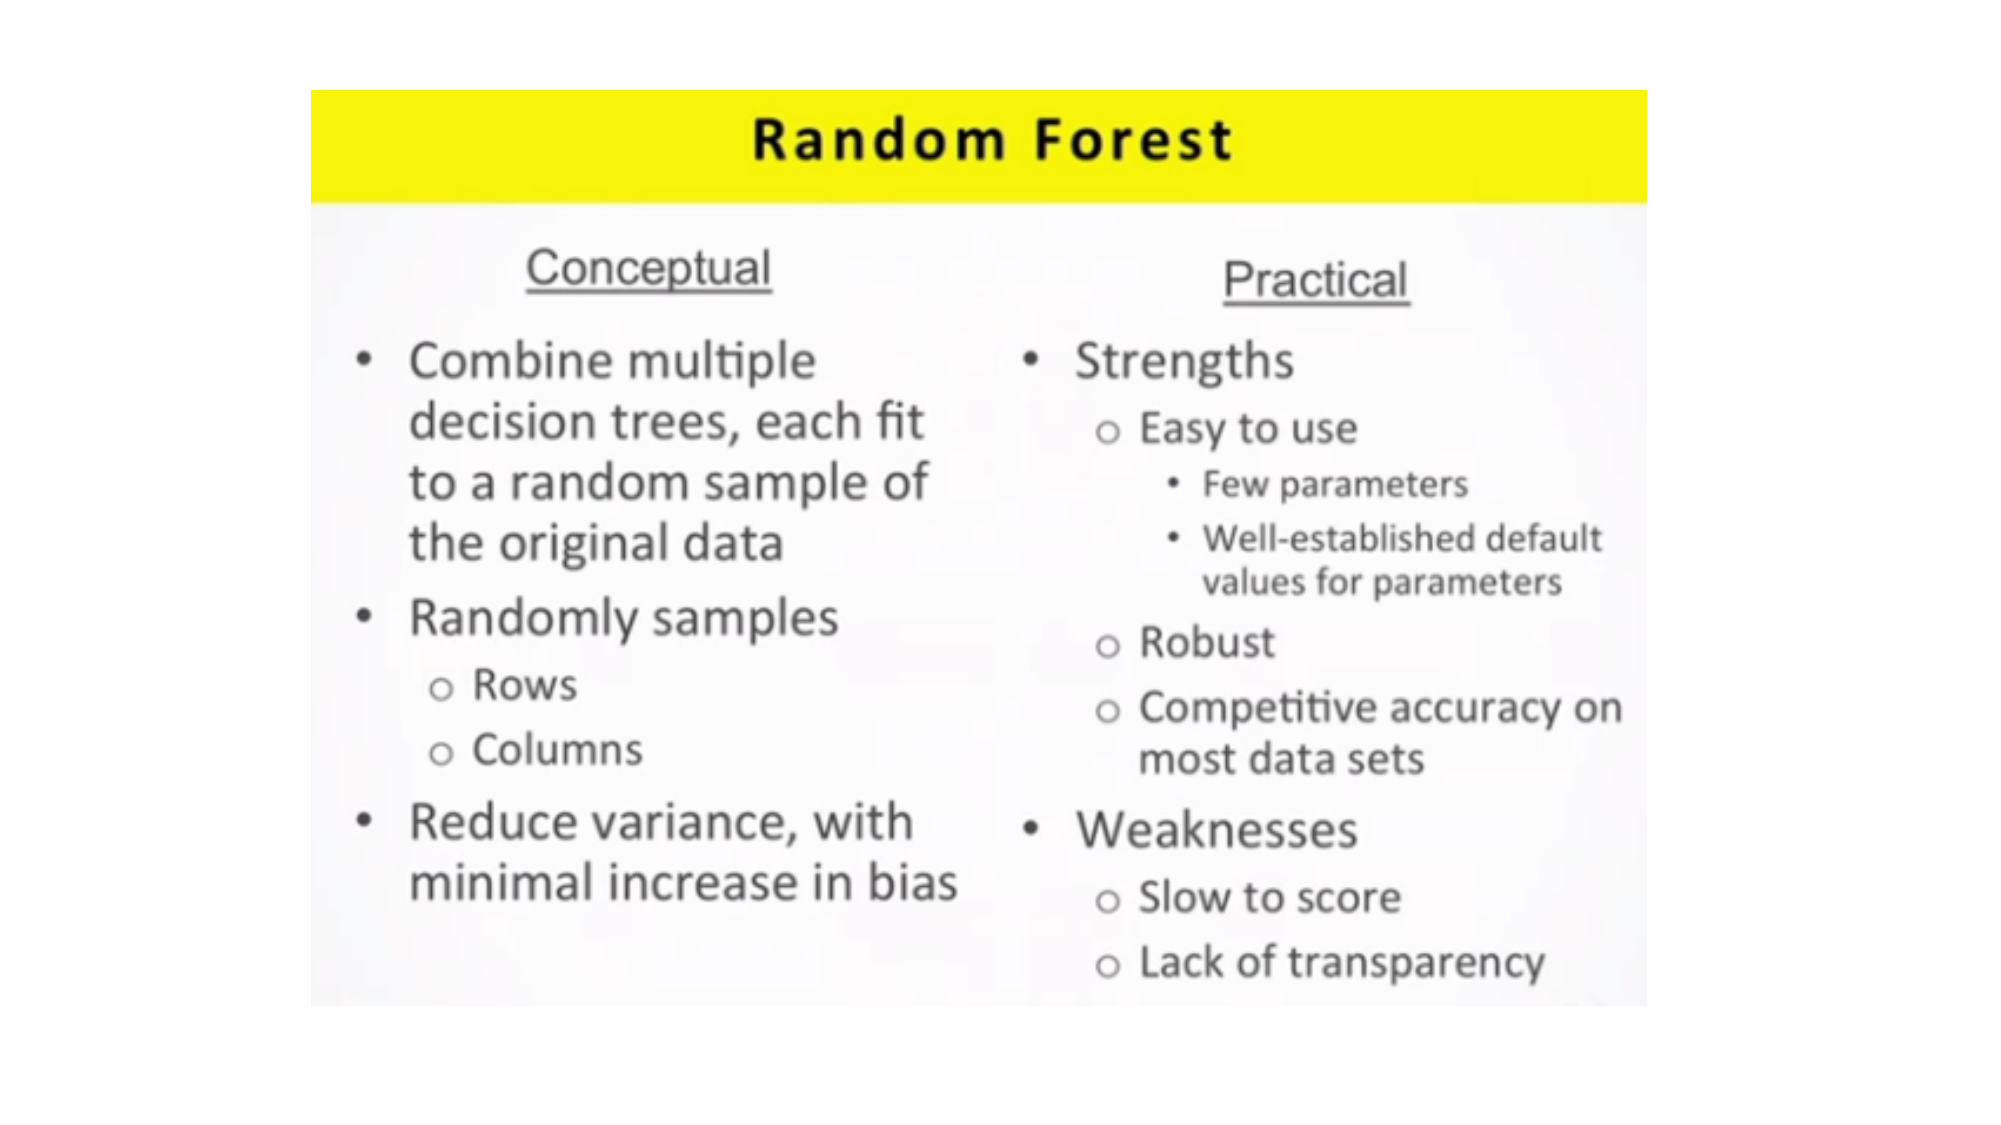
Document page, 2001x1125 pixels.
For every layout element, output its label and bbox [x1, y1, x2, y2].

picture [311, 90, 1647, 1006]
